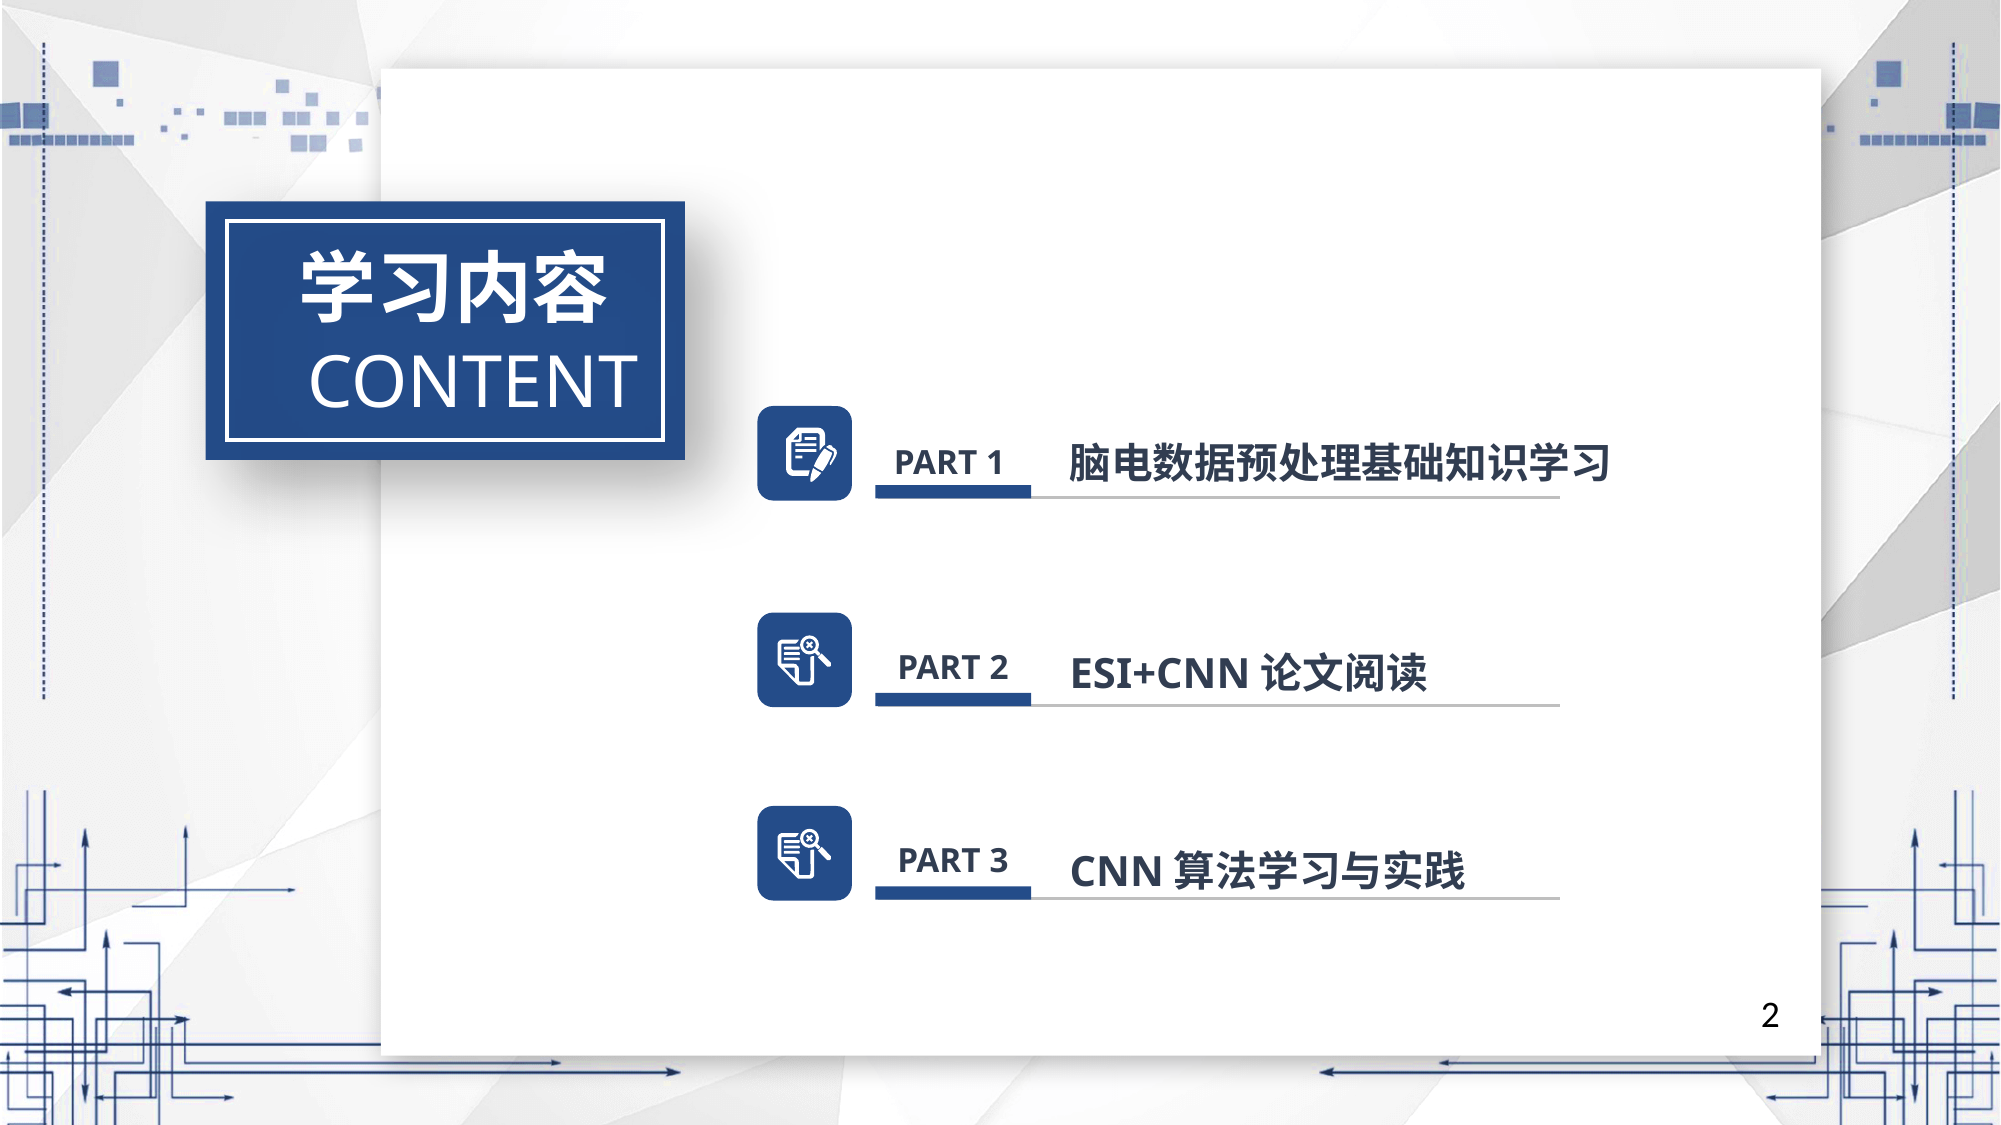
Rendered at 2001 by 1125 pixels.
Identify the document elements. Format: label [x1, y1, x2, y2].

text_box [777, 629, 1695, 735]
picture [0, 0, 2001, 1125]
text_box [757, 805, 1560, 901]
text_box [185, 201, 685, 460]
text_box [757, 708, 1695, 899]
text_box [757, 612, 1560, 708]
text_box [757, 405, 1695, 629]
